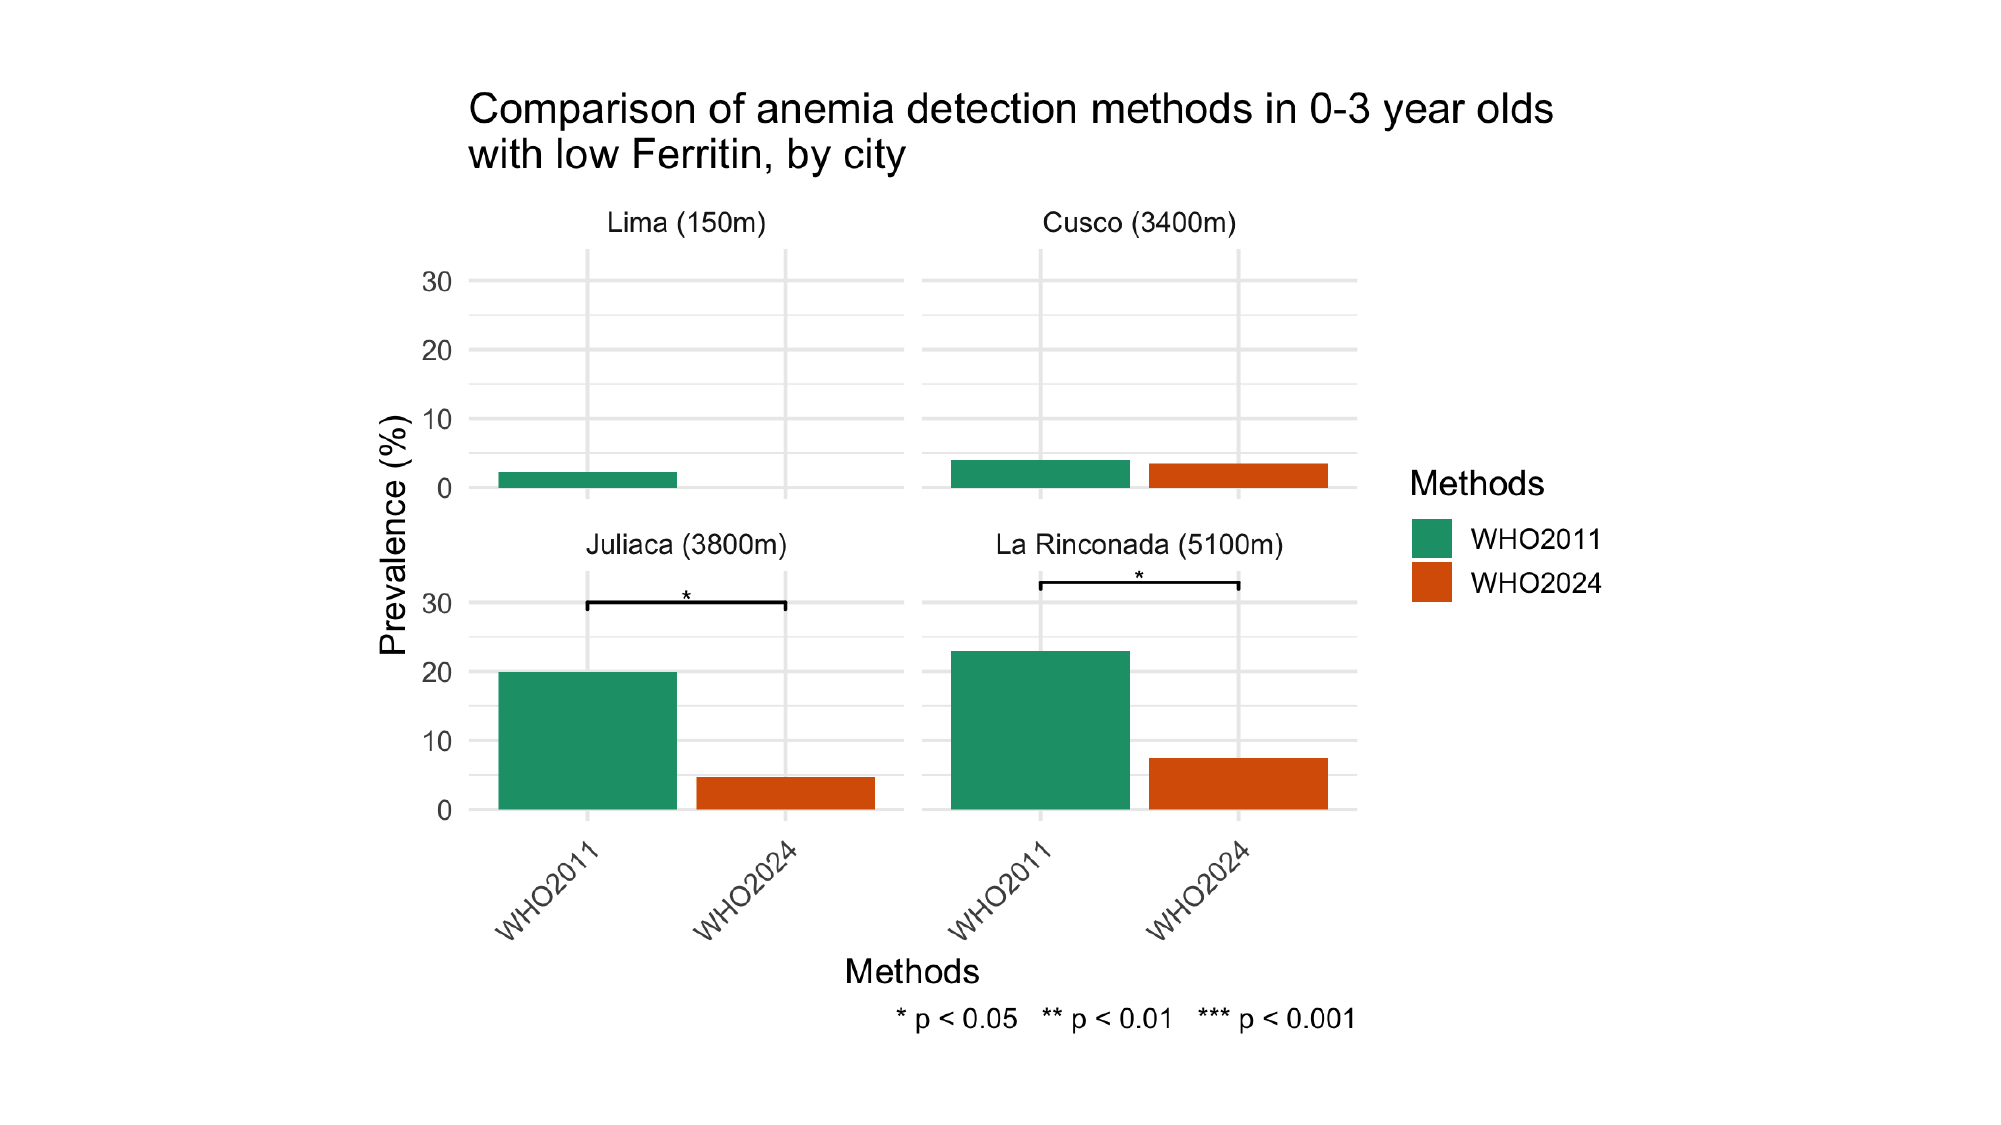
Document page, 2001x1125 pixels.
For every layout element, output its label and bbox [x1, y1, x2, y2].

picture [361, 74, 1638, 1051]
